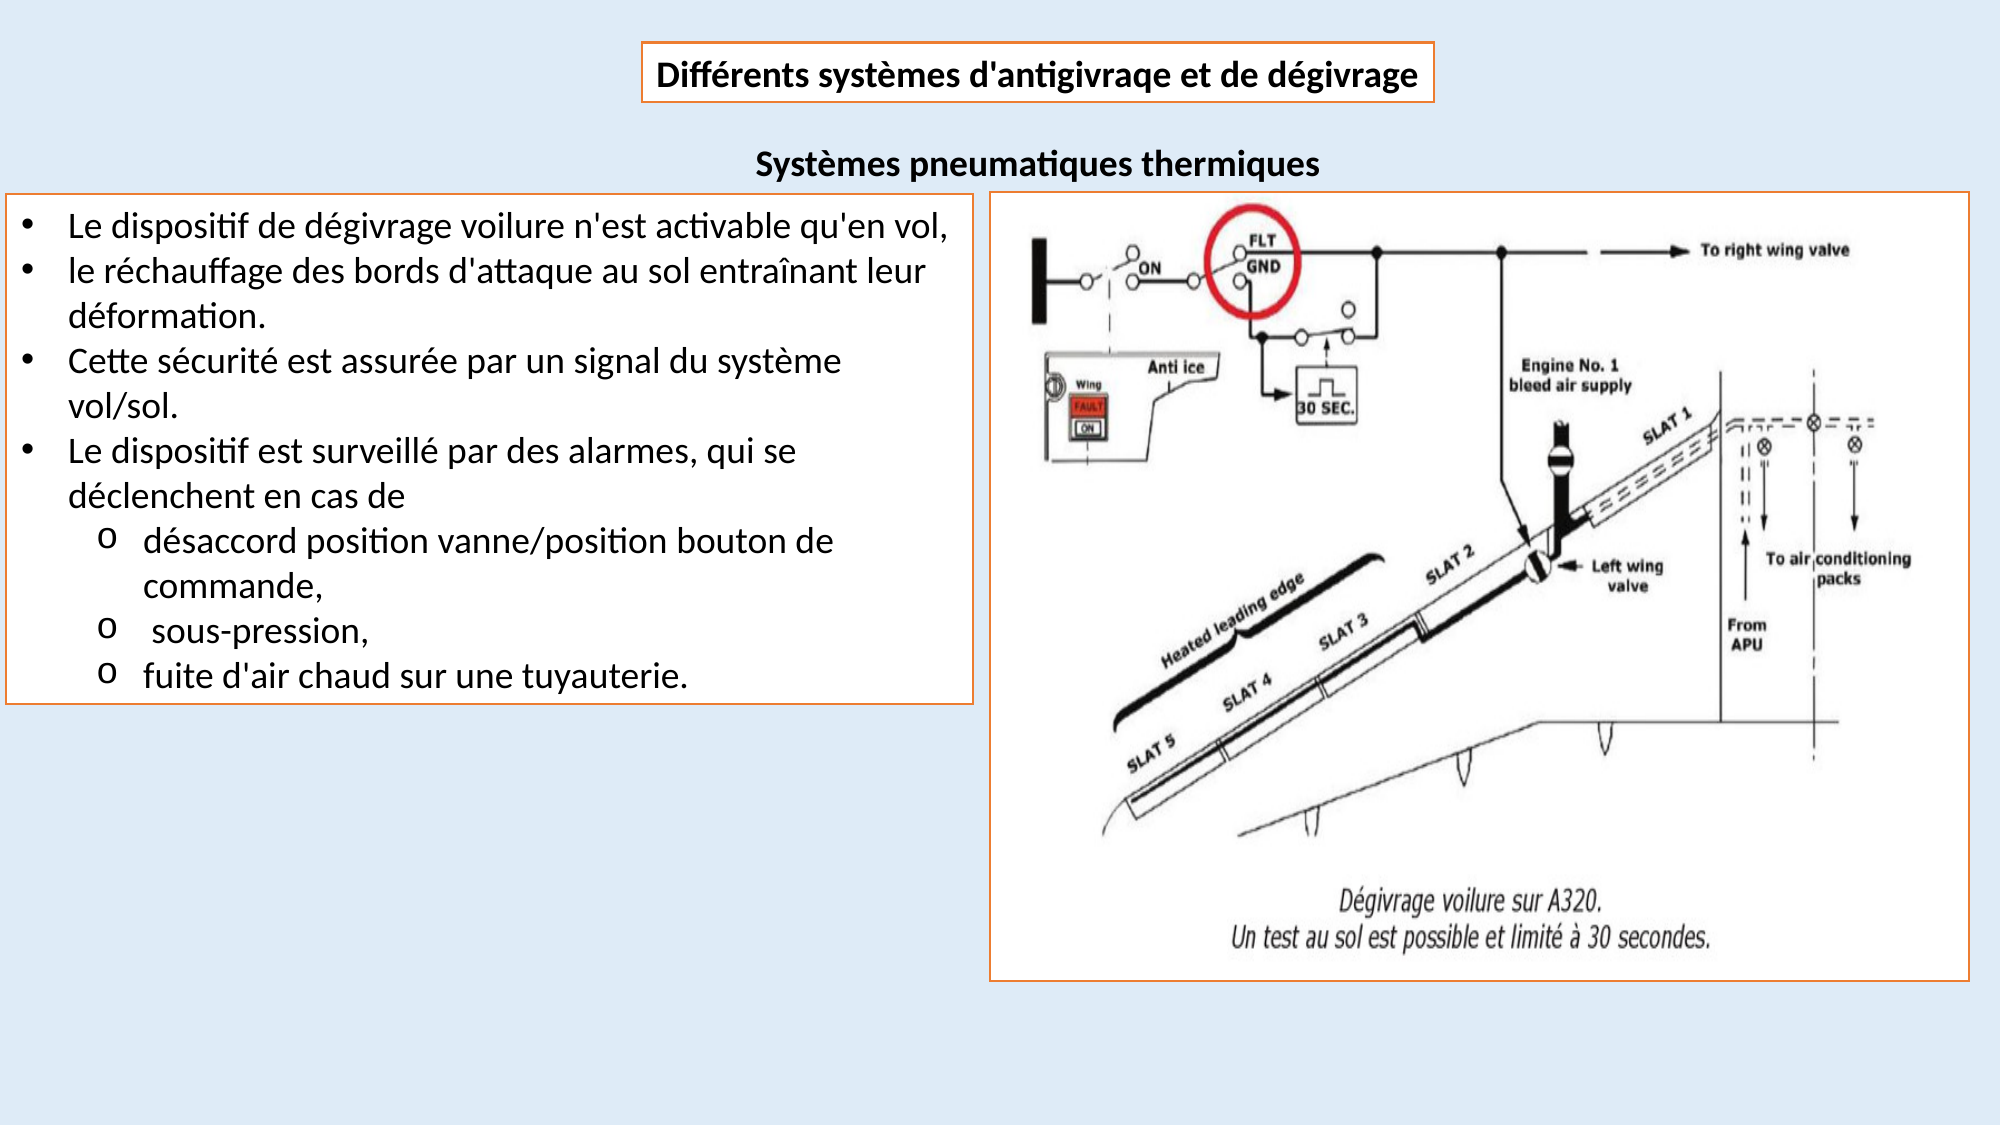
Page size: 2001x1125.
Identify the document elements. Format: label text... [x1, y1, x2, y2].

text_box Le dispositif de dégivrage voilure n'est activable qu'en vol, le réchauffage des bords d'attaque au sol entraînant leur déformation. Cette sécurité est assurée par un signal du système vol/sol. Le dispositif est surveillé par des alarmes, qui se déclenchent en cas de désaccord position vanne/position bouton de commande, sous-pression, fuite d'air chaud sur une tuyauterie. [5, 193, 974, 705]
text_box Systèmes pneumatiques thermiques [740, 131, 1336, 192]
text_box Différents systèmes d'antigivraqe et de dégivrage [641, 41, 1435, 103]
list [990, 192, 1968, 981]
